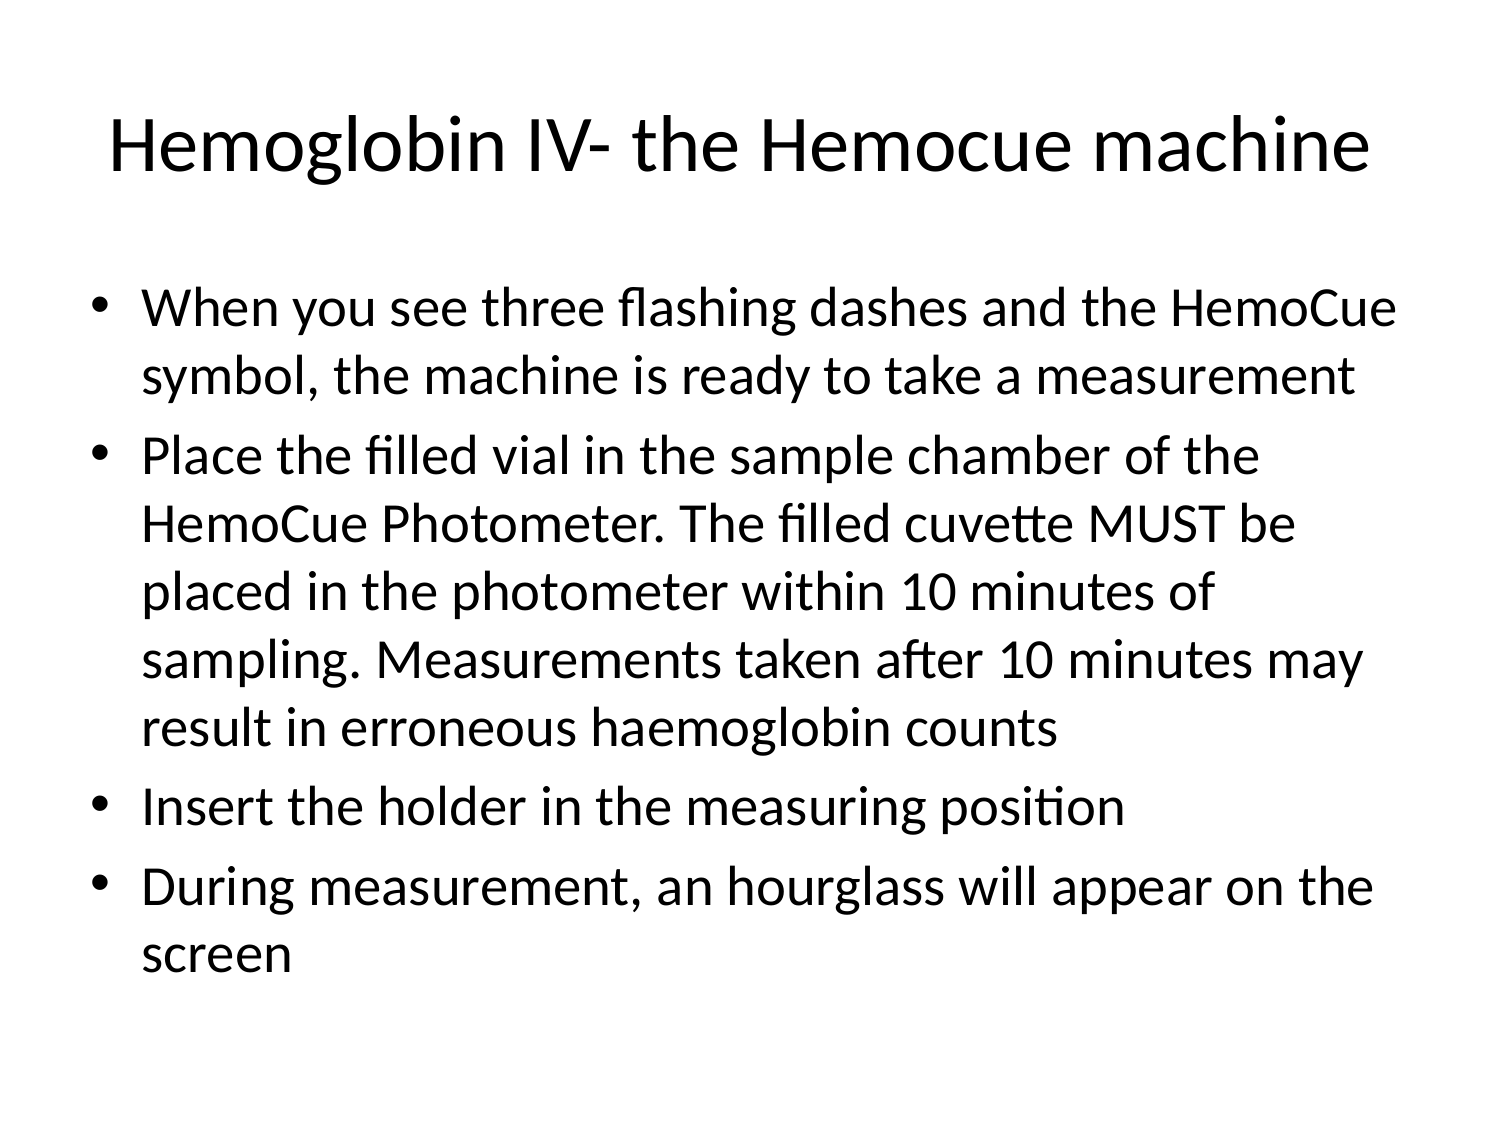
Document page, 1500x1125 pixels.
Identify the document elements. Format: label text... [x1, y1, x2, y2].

title Hemoglobin IV- the Hemocue machine [75, 45, 1425, 233]
list When you see three flashing dashes and the HemoCue symbol, the machine is ready to take a measurement Place the filled vial in the sample chamber of the HemoCue Photometer. The filled cuvette MUST be placed in the photometer within 10 minutes of sampling. Measurements taken after 10 minutes may result in erroneous haemoglobin counts Insert the holder in the measuring position During measurement, an hourglass will appear on the screen [75, 262, 1425, 1005]
